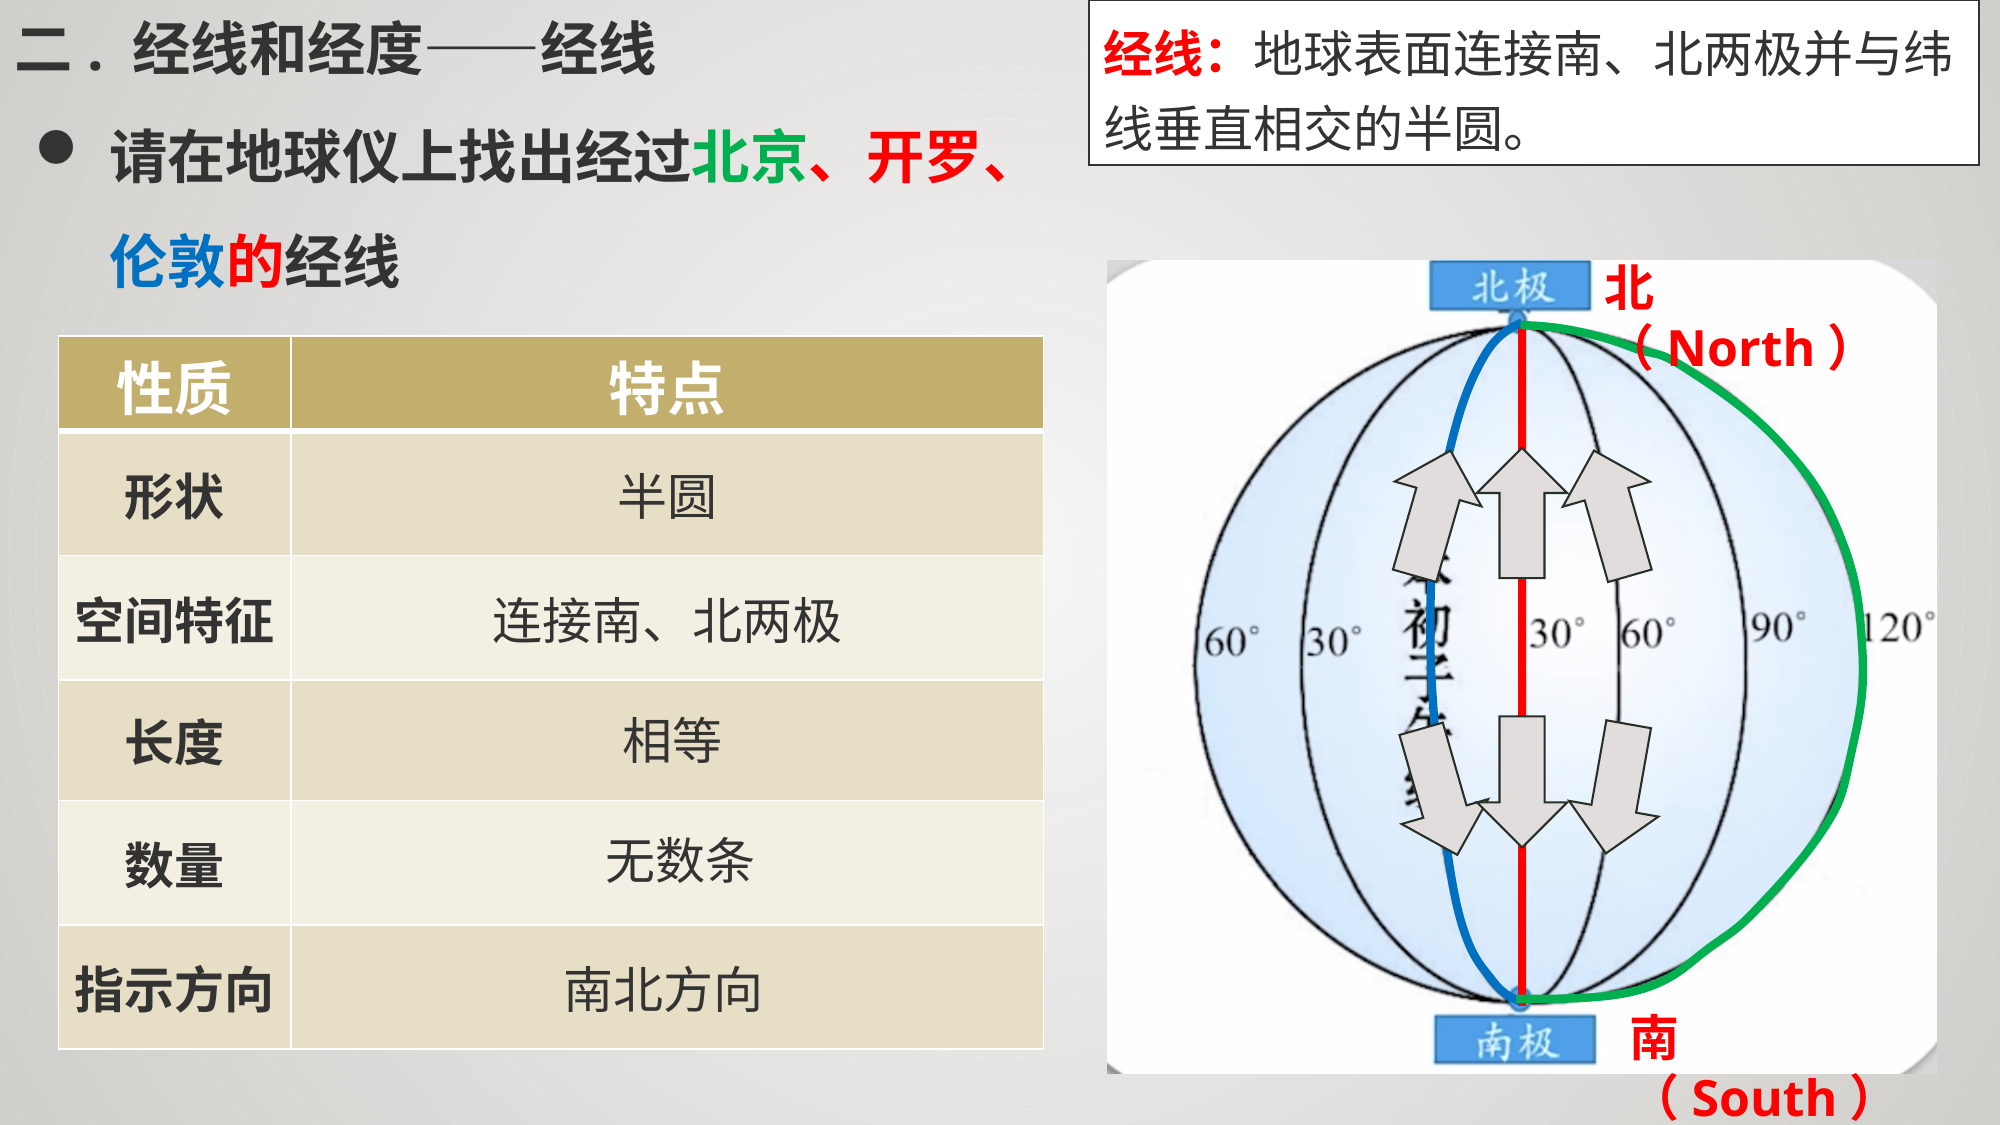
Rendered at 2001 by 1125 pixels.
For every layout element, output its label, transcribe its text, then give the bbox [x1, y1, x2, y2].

text_box 相等 [607, 702, 754, 778]
text_box 北（North） [1589, 249, 1898, 260]
table_cell 数量 [59, 801, 290, 924]
text_box 经线：地球表面连接南、北两极并与纬线垂直相交的半圆。 [1088, 0, 1980, 166]
text_box 二. 经线和经度——经线 [0, 5, 846, 90]
table_header 性质 [59, 337, 290, 428]
picture [1107, 260, 1937, 1074]
table_cell 指示方向 [59, 926, 290, 1048]
text_box 无数条 [590, 822, 771, 897]
text_box 南北方向 [549, 950, 779, 1026]
text_box 南（South） [1614, 1074, 1923, 1125]
table_header 特点 [292, 337, 1043, 428]
table_cell 空间特征 [59, 556, 290, 679]
table_cell 连接南、北两极 [292, 556, 1043, 679]
table_cell 长度 [59, 681, 290, 800]
text_box 请在地球仪上找出经过北京、开罗、伦敦的经线 [19, 77, 1083, 303]
table_cell [292, 926, 1043, 1048]
table_cell [292, 801, 1043, 924]
table_cell 半圆 [292, 434, 1043, 555]
table_cell [292, 681, 1043, 800]
table_cell 形状 [59, 434, 290, 555]
